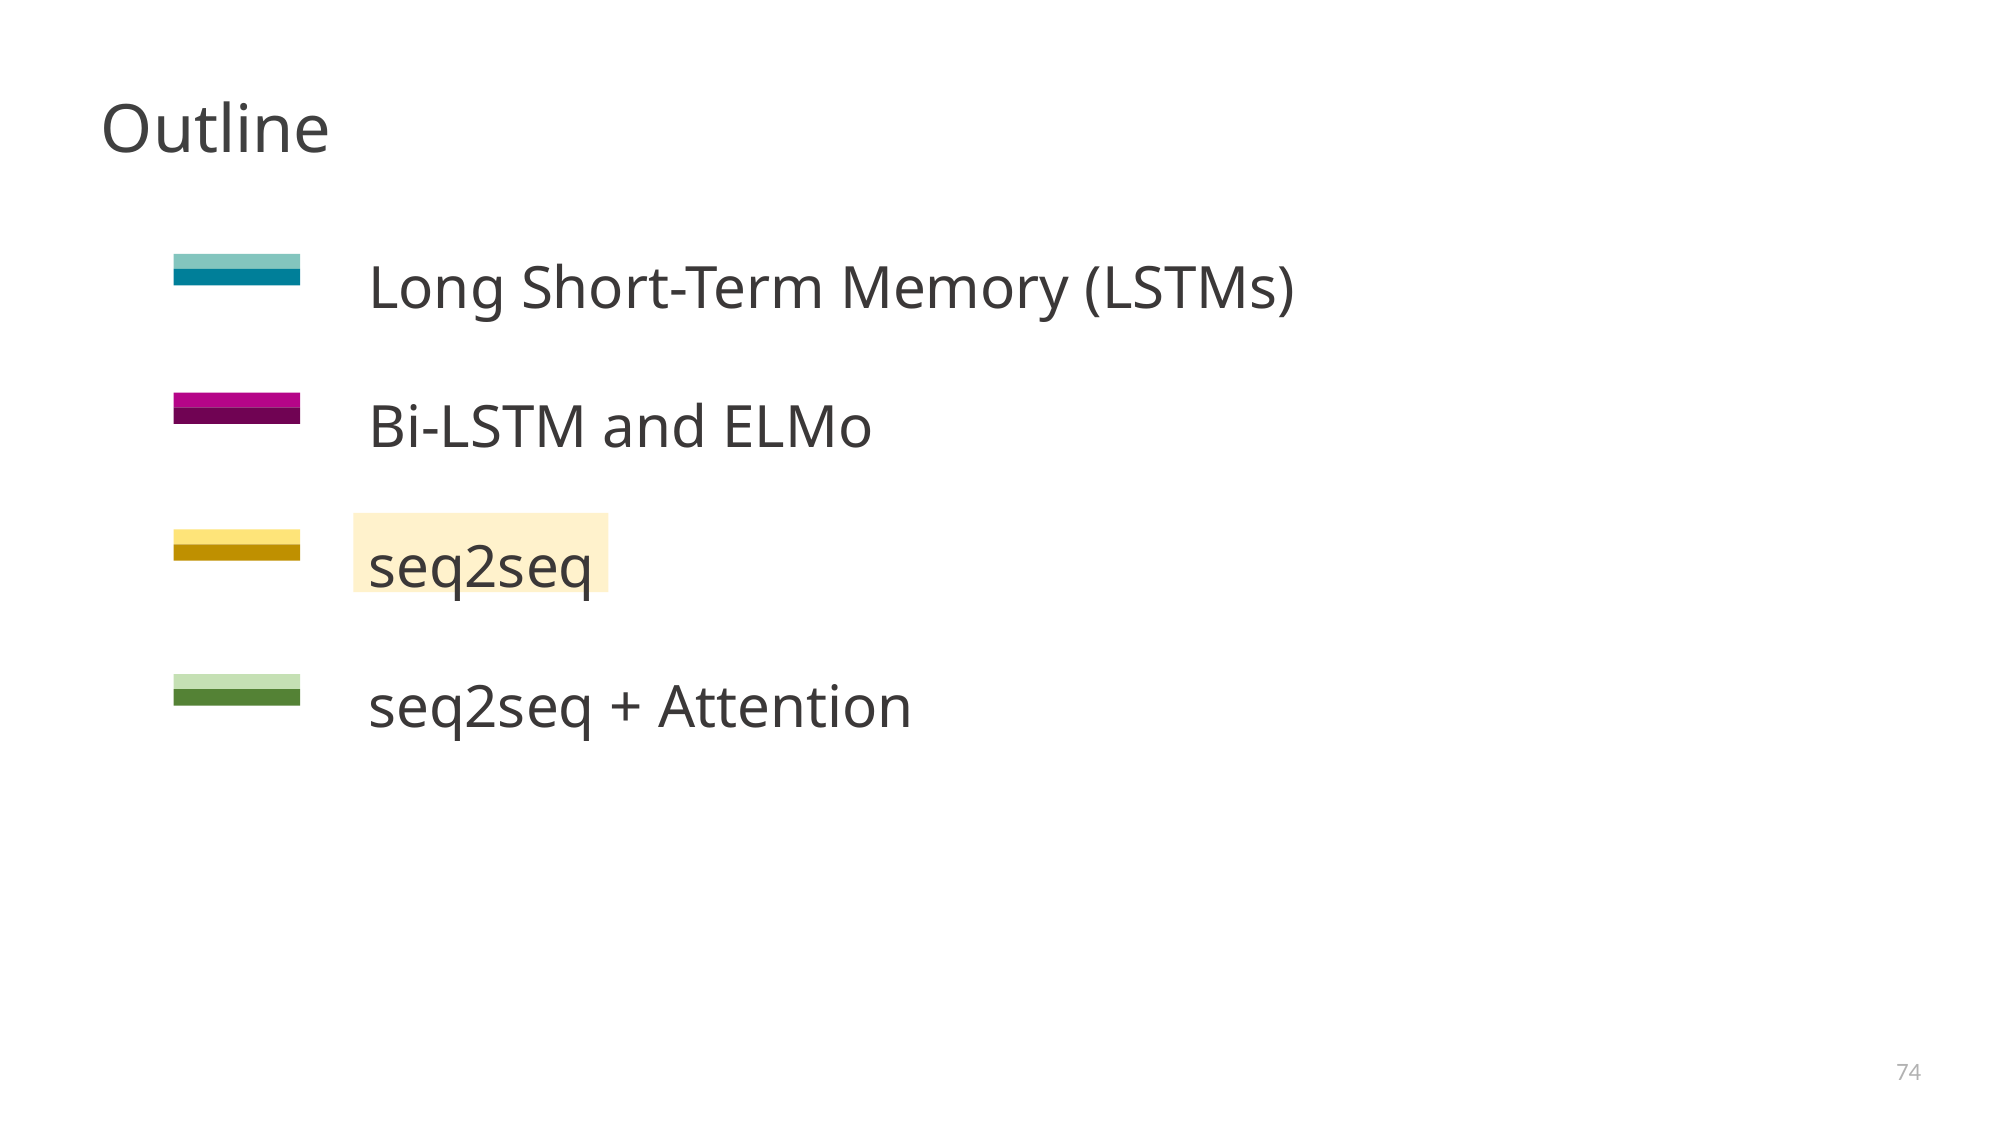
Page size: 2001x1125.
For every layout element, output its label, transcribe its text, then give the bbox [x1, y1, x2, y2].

text_box [173, 528, 301, 543]
text_box [173, 268, 301, 286]
text_box Long Short-Term Memory (LSTMs) Bi-LSTM and ELMo seq2seq seq2seq + Attention [353, 172, 1344, 867]
text_box [173, 392, 301, 406]
text_box [173, 688, 301, 707]
text_box Outline [86, 77, 812, 173]
text_box [173, 543, 301, 562]
text_box [173, 406, 301, 425]
text_box [173, 253, 301, 268]
slide_number 74 [1486, 1040, 1937, 1101]
text_box [173, 673, 301, 688]
